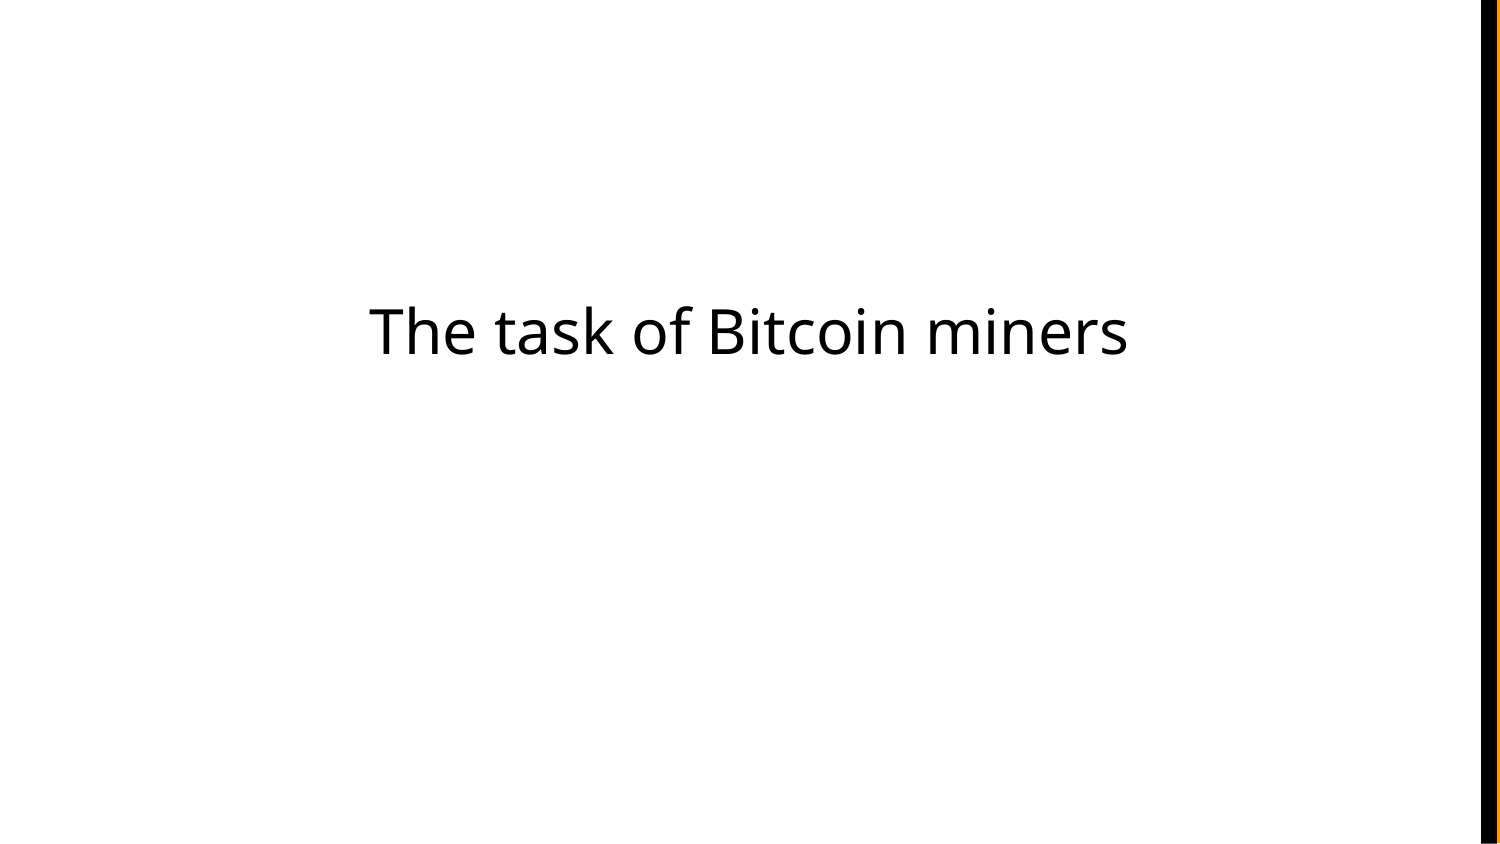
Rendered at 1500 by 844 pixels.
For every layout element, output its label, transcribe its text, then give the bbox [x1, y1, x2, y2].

subtitle The task of Bitcoin miners [112, 277, 1388, 560]
